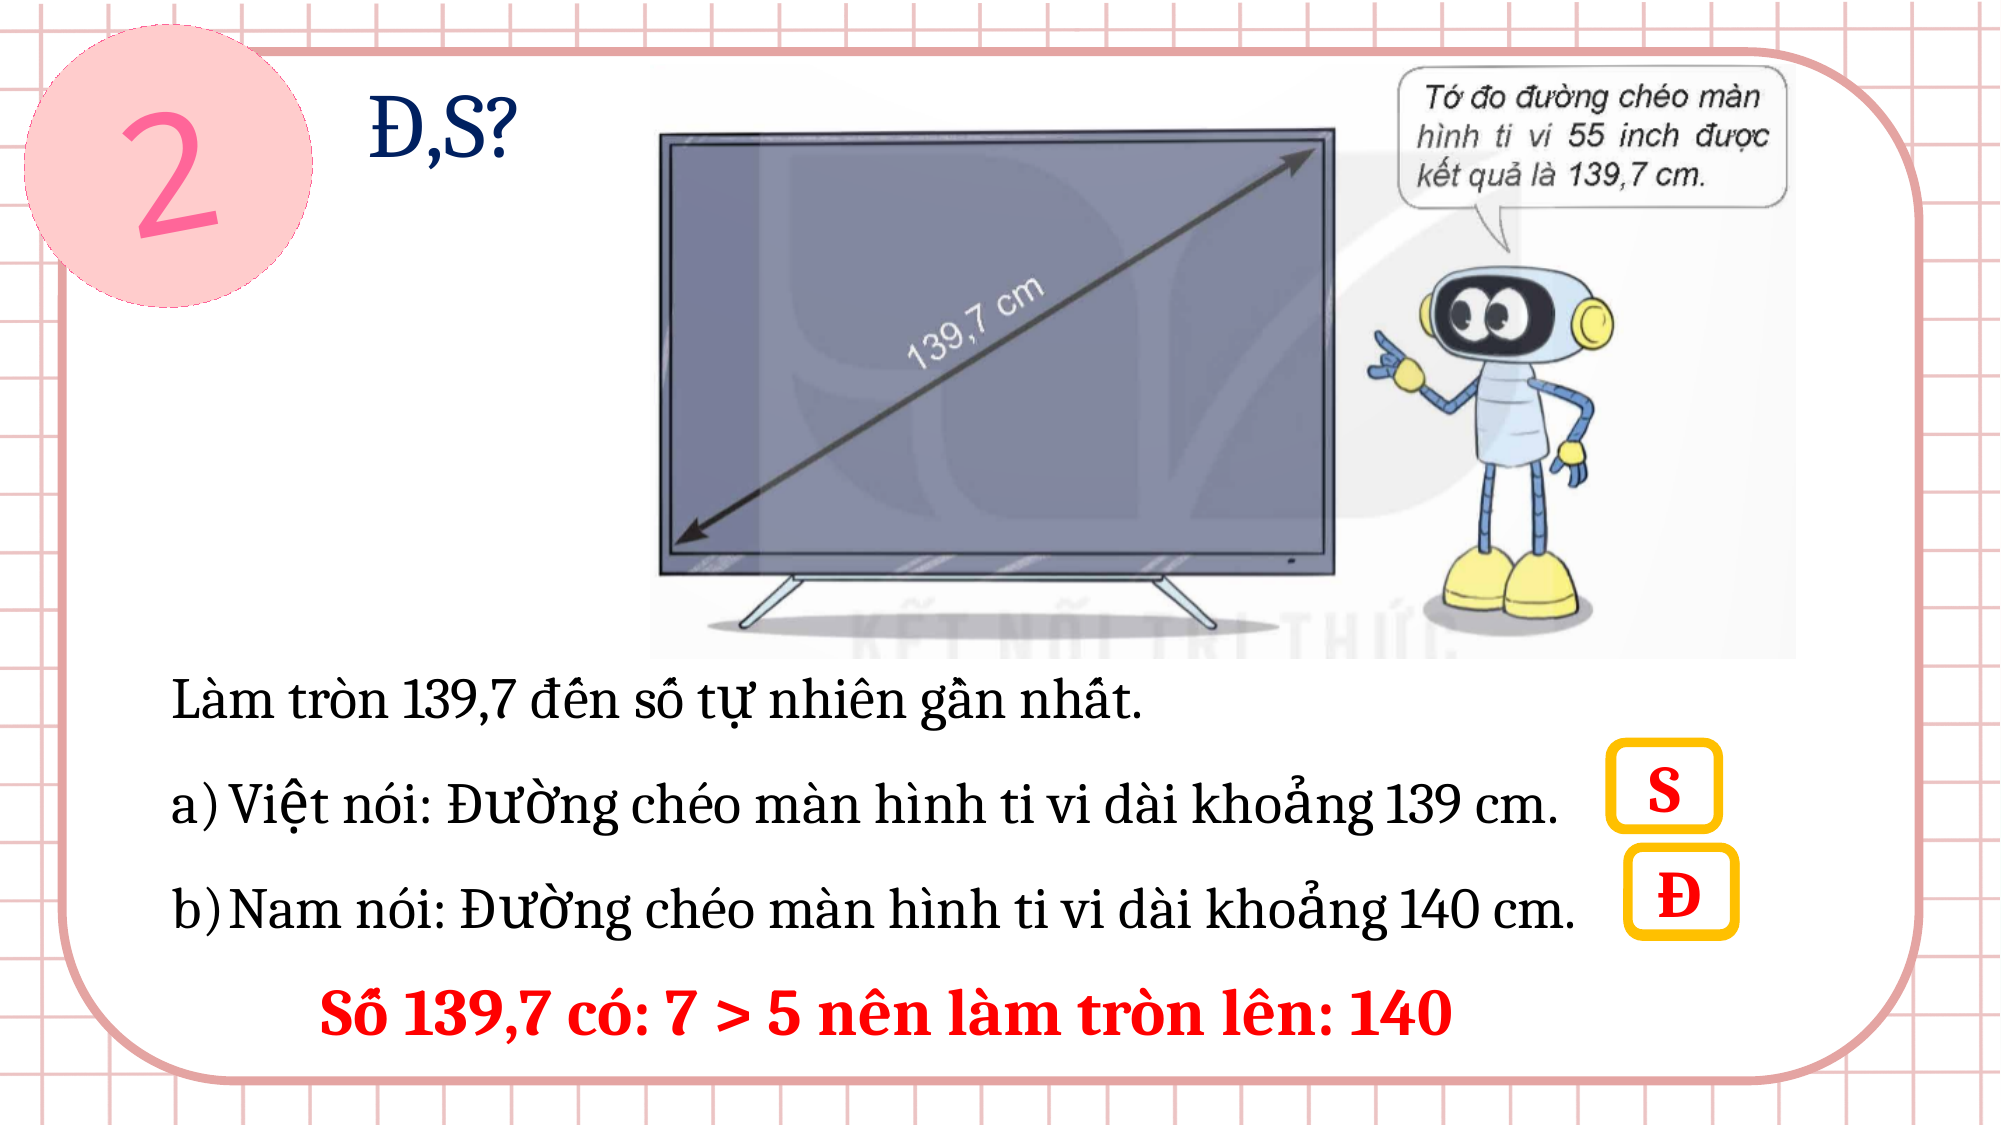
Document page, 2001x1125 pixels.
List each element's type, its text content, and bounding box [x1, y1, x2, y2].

text_box Số 139,7 có: 7 > 5 nên làm tròn lên: 140 [307, 961, 1640, 1057]
picture [0, 0, 2001, 1125]
text_box Làm tròn 139,7 đến số tự nhiên gần nhất. Việt nói: Đường chéo màn hình ti vi dài khoảng 139 cm. Nam nói: Đường chéo màn hình ti vi dài khoảng 140 cm. [157, 618, 1838, 948]
text_box Đ,S? [1796, 65, 1911, 176]
text_box S [1610, 741, 1720, 831]
text_box Đ [1626, 846, 1736, 936]
text_box 2 [24, 24, 313, 308]
text_box Đ,S? [352, 65, 650, 176]
